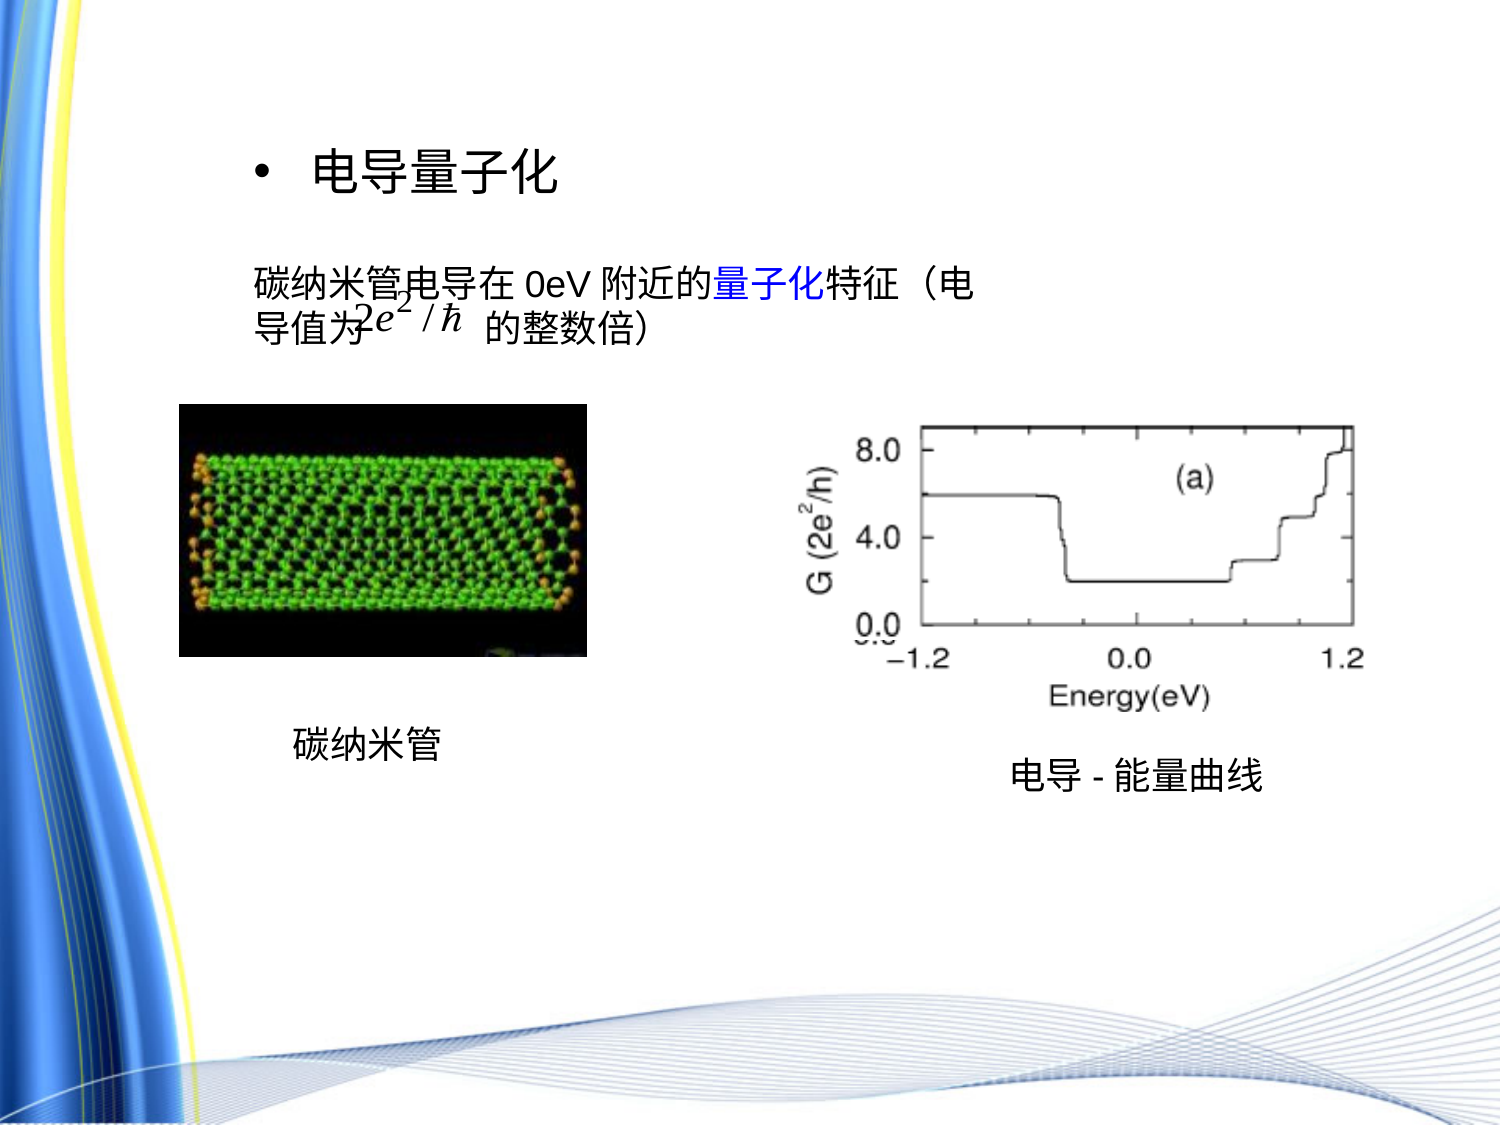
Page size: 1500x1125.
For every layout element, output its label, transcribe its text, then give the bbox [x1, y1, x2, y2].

text_box 碳纳米管 [278, 713, 458, 774]
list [759, 386, 1398, 641]
picture [0, 0, 1500, 1125]
text_box 电导-能量曲线 [993, 744, 1279, 805]
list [179, 404, 587, 657]
text_box 电导量子化 碳纳米管电导在0eV附近的量子化特征（电导值为 的整数倍） [238, 132, 1022, 358]
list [343, 275, 476, 345]
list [839, 640, 1398, 713]
